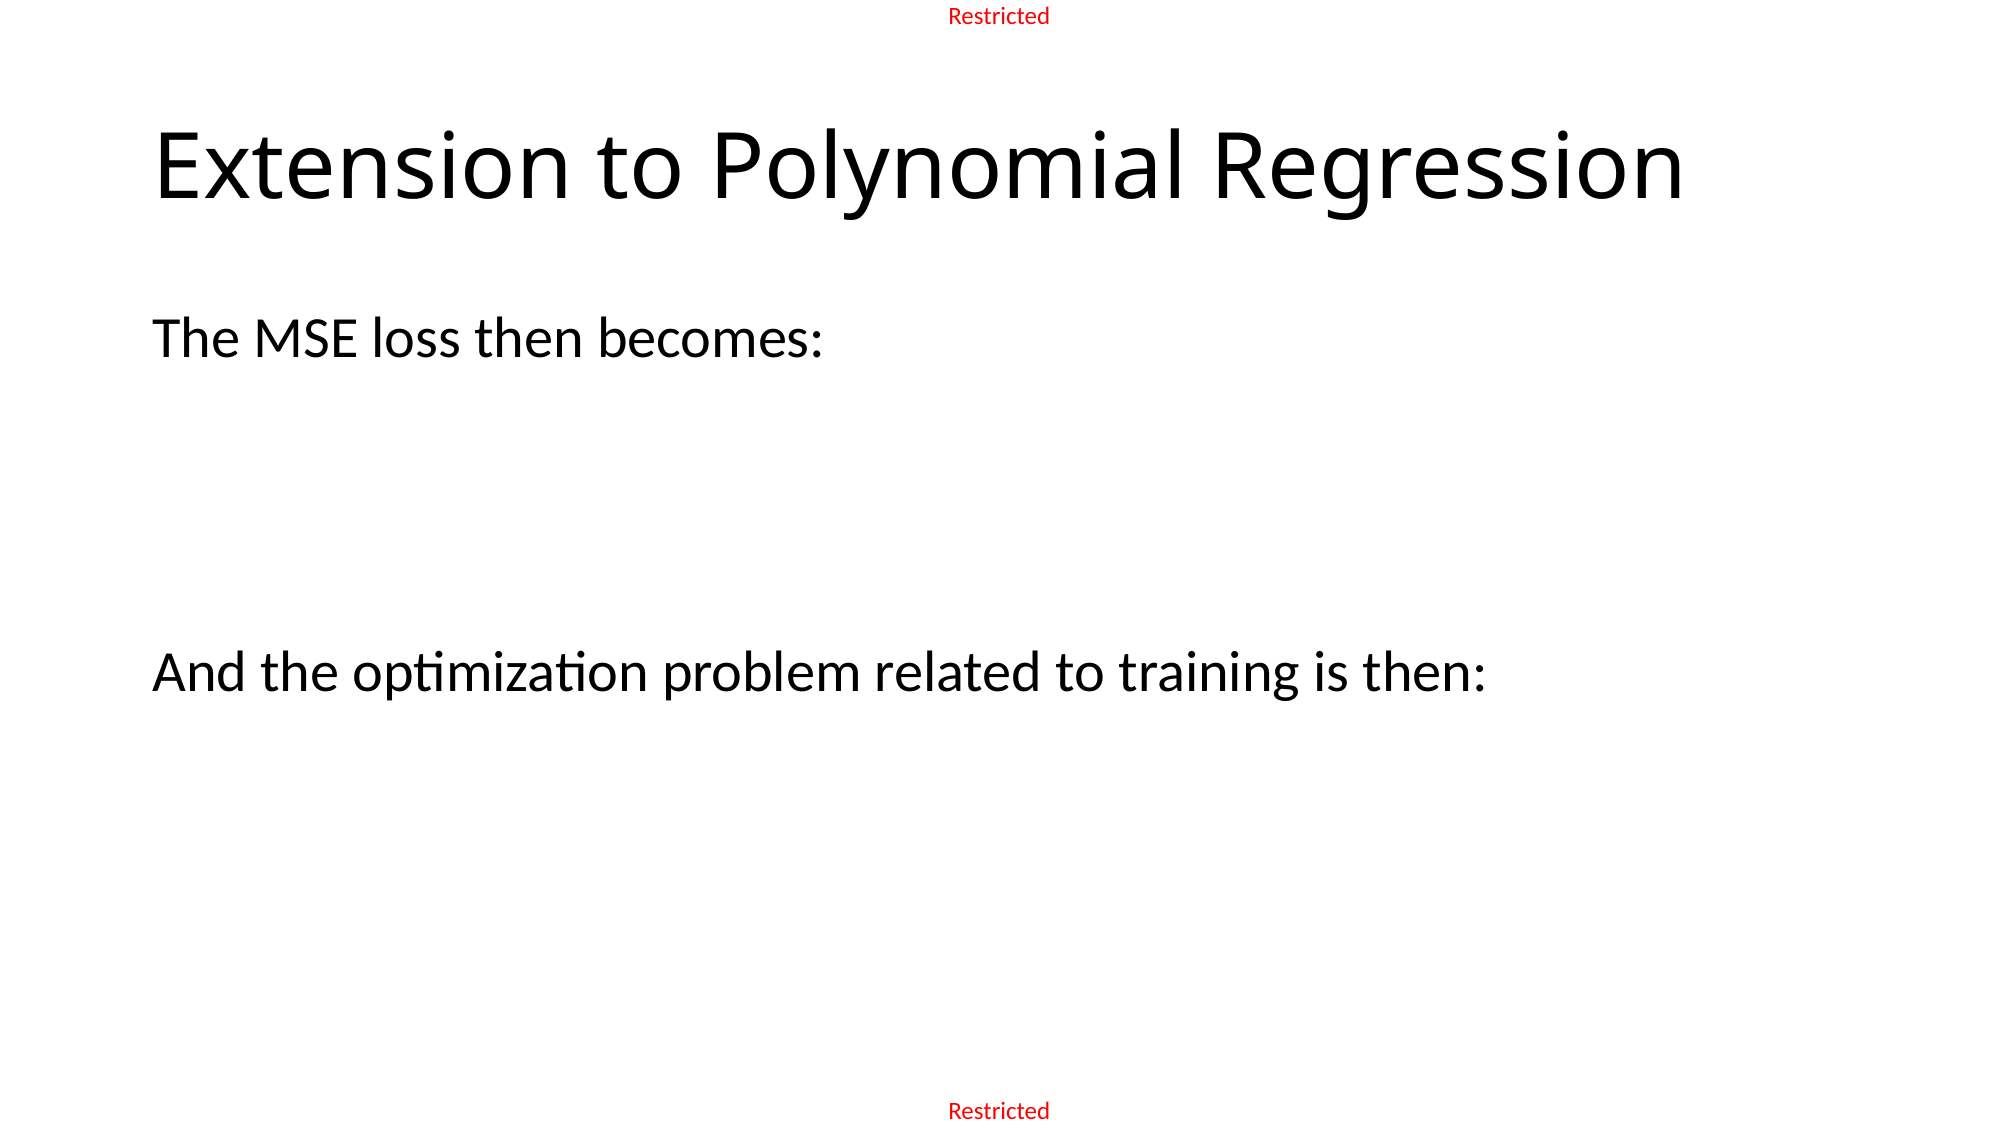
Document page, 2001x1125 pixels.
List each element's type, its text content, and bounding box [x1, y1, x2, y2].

title Extension to Polynomial Regression [137, 59, 1863, 278]
